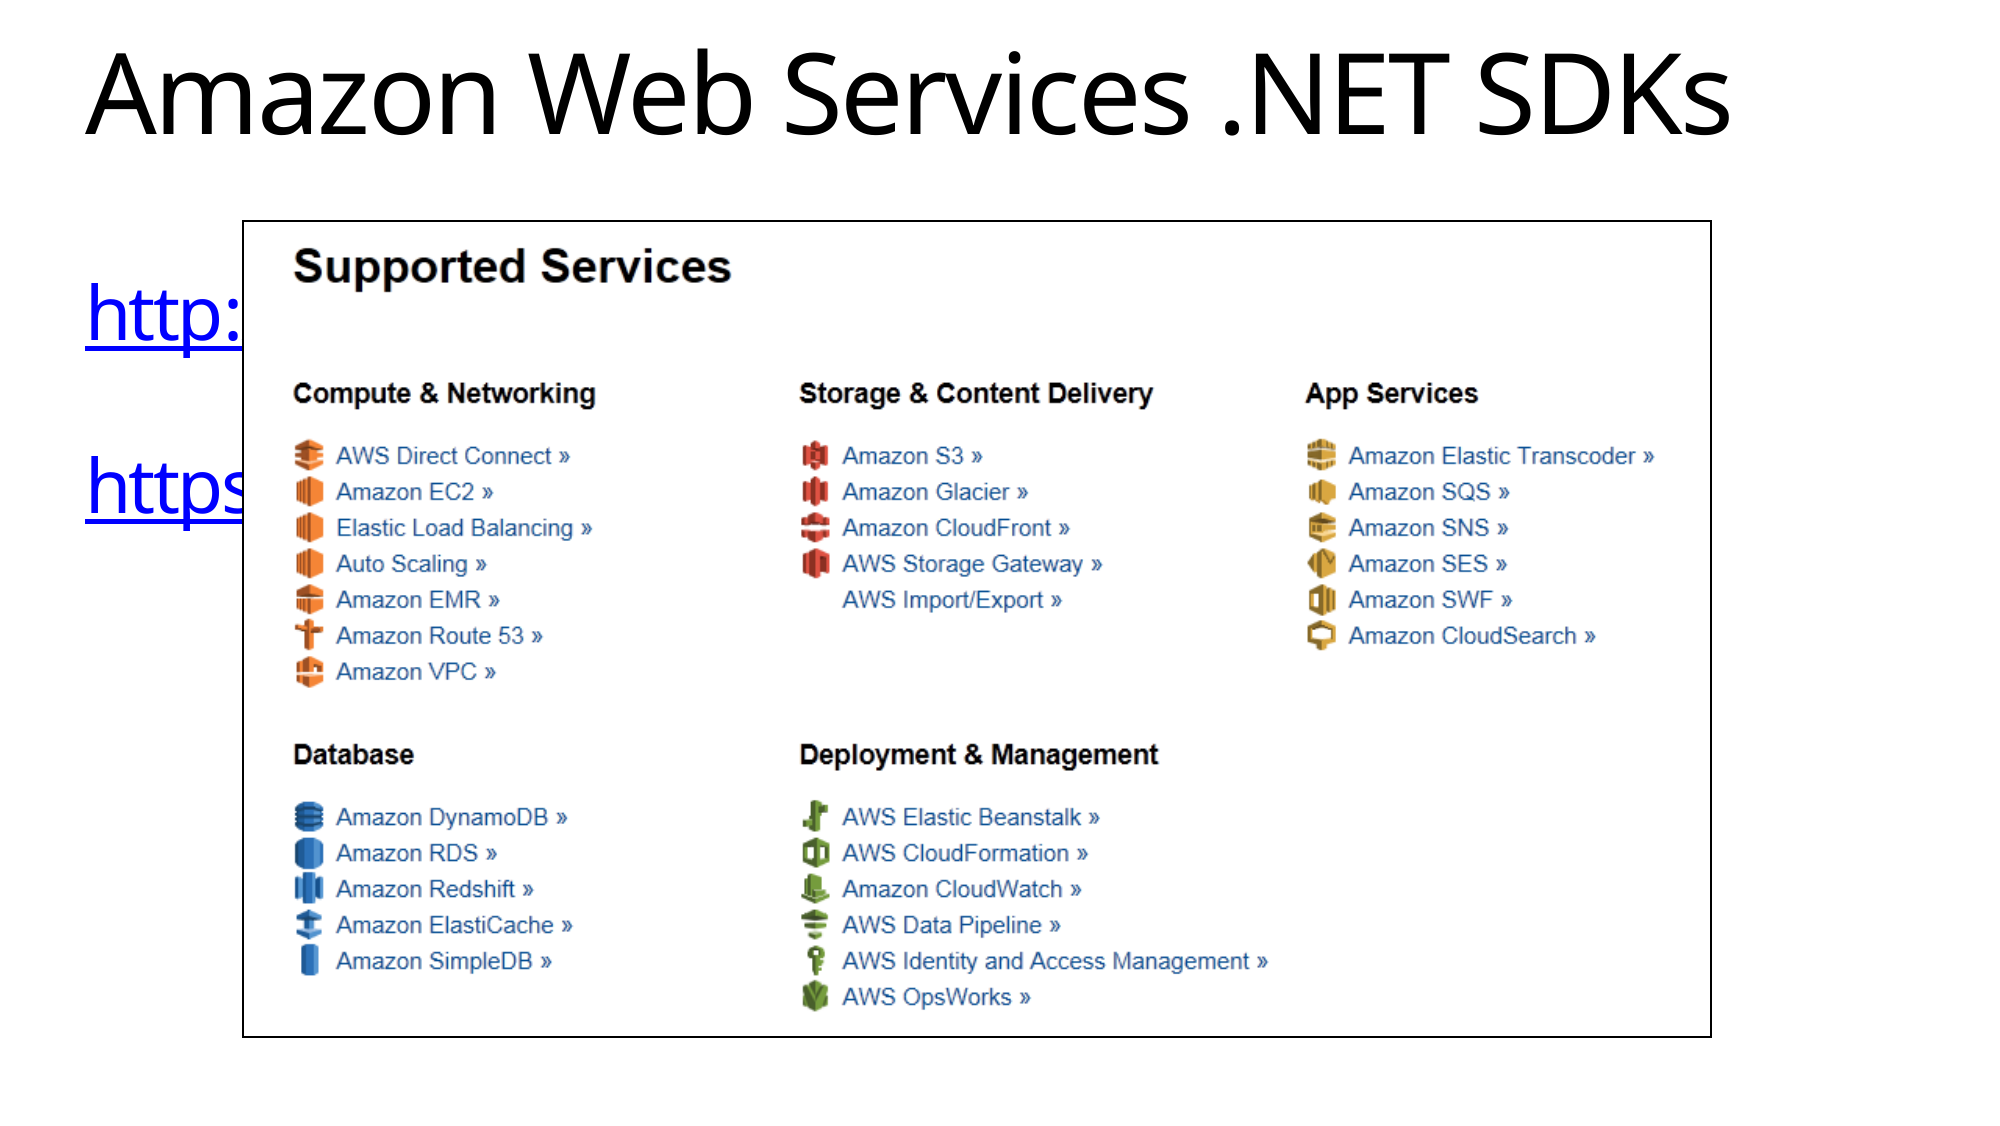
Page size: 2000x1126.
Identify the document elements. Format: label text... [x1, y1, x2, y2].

picture [243, 221, 1711, 1037]
title Amazon Web Services .NET SDKs http://aws.amazon.com/tools https://github.com/aws (Apache 2.0) [85, 37, 1914, 515]
